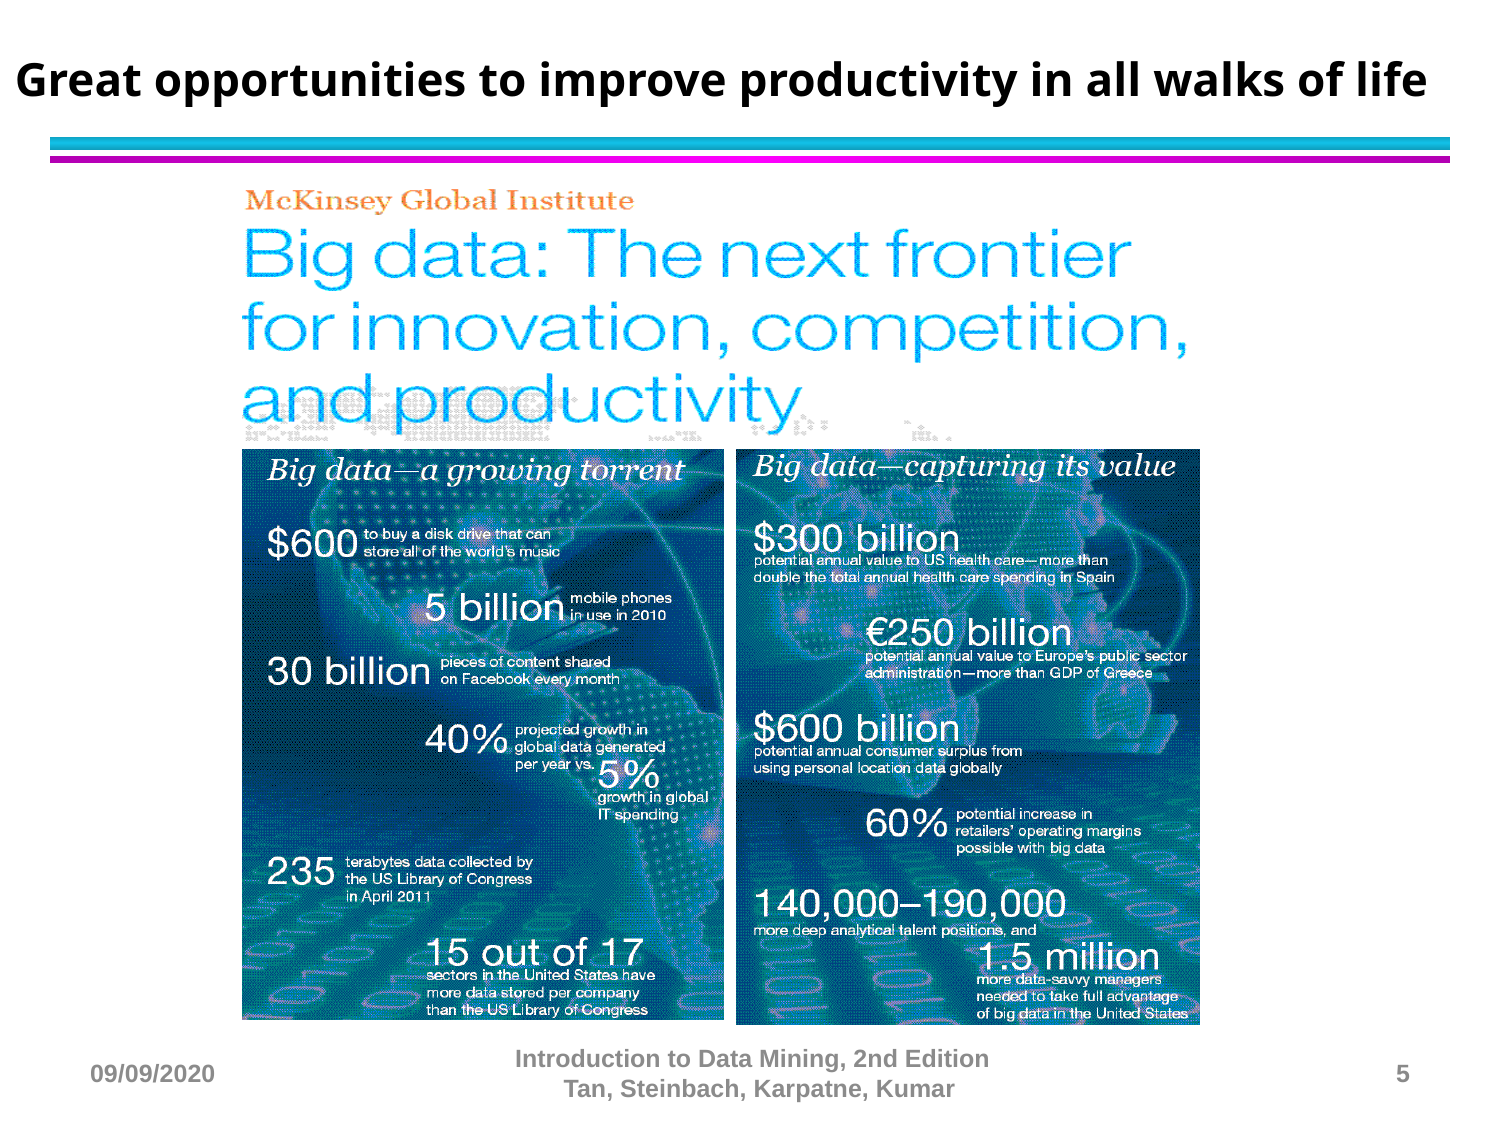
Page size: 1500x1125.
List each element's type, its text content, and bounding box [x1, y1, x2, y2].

title Great opportunities to improve productivity in all walks of life [0, 24, 1475, 113]
picture [242, 187, 1201, 442]
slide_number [75, 1042, 425, 1103]
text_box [242, 449, 1201, 1026]
footer Introduction to Data Mining, 2nd Edition Tan, Steinbach, Karpatne, Kumar [500, 1042, 1013, 1103]
slide_number 5 [1074, 1042, 1425, 1103]
